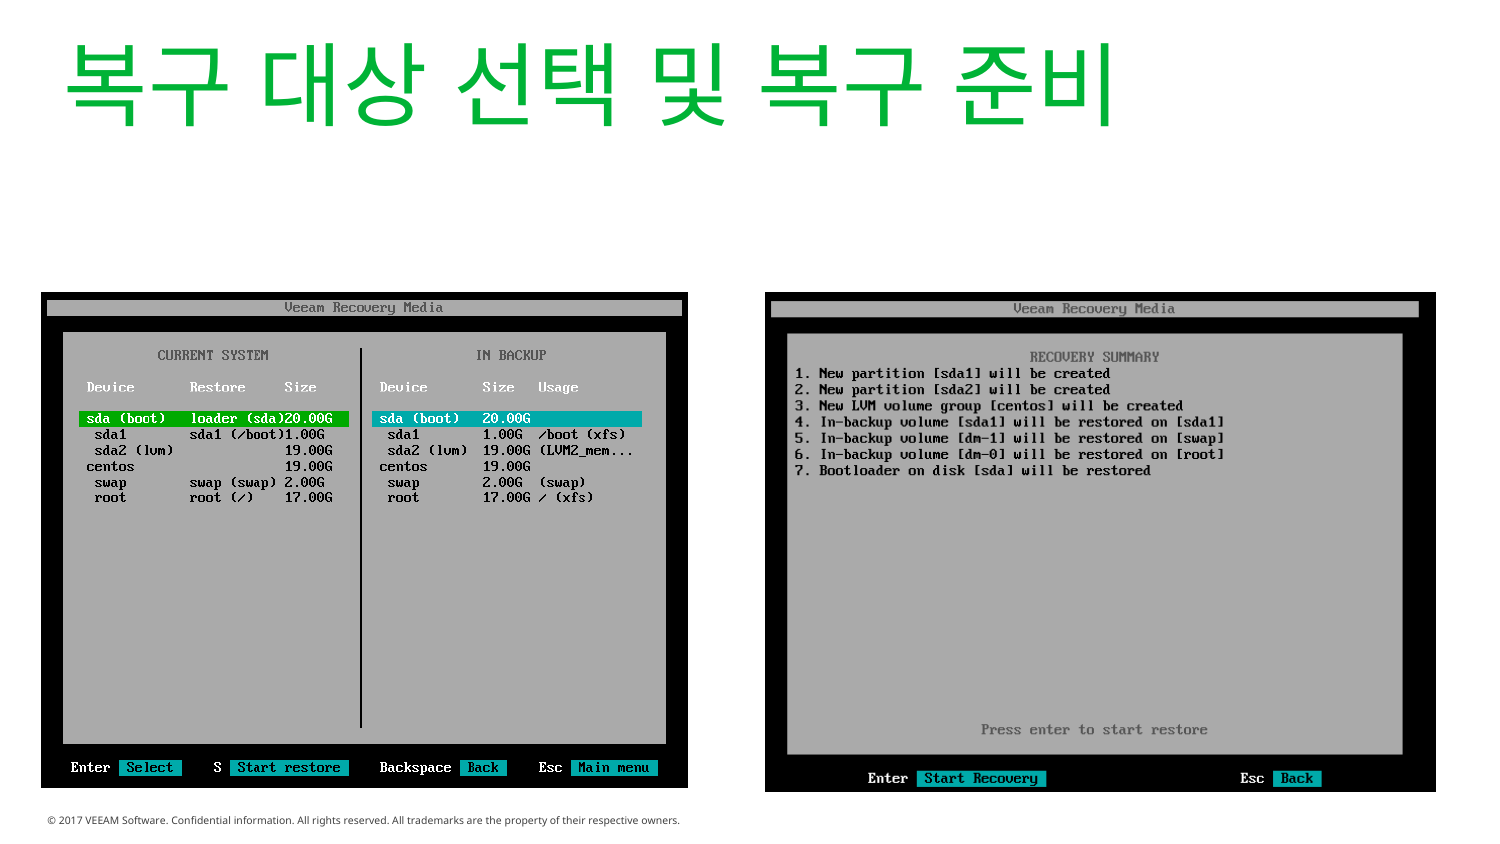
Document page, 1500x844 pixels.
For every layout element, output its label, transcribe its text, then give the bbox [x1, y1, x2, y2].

picture [764, 291, 1437, 793]
picture [41, 291, 689, 789]
title 복구 대상 선택 및 복구 준비 [63, 28, 1436, 140]
